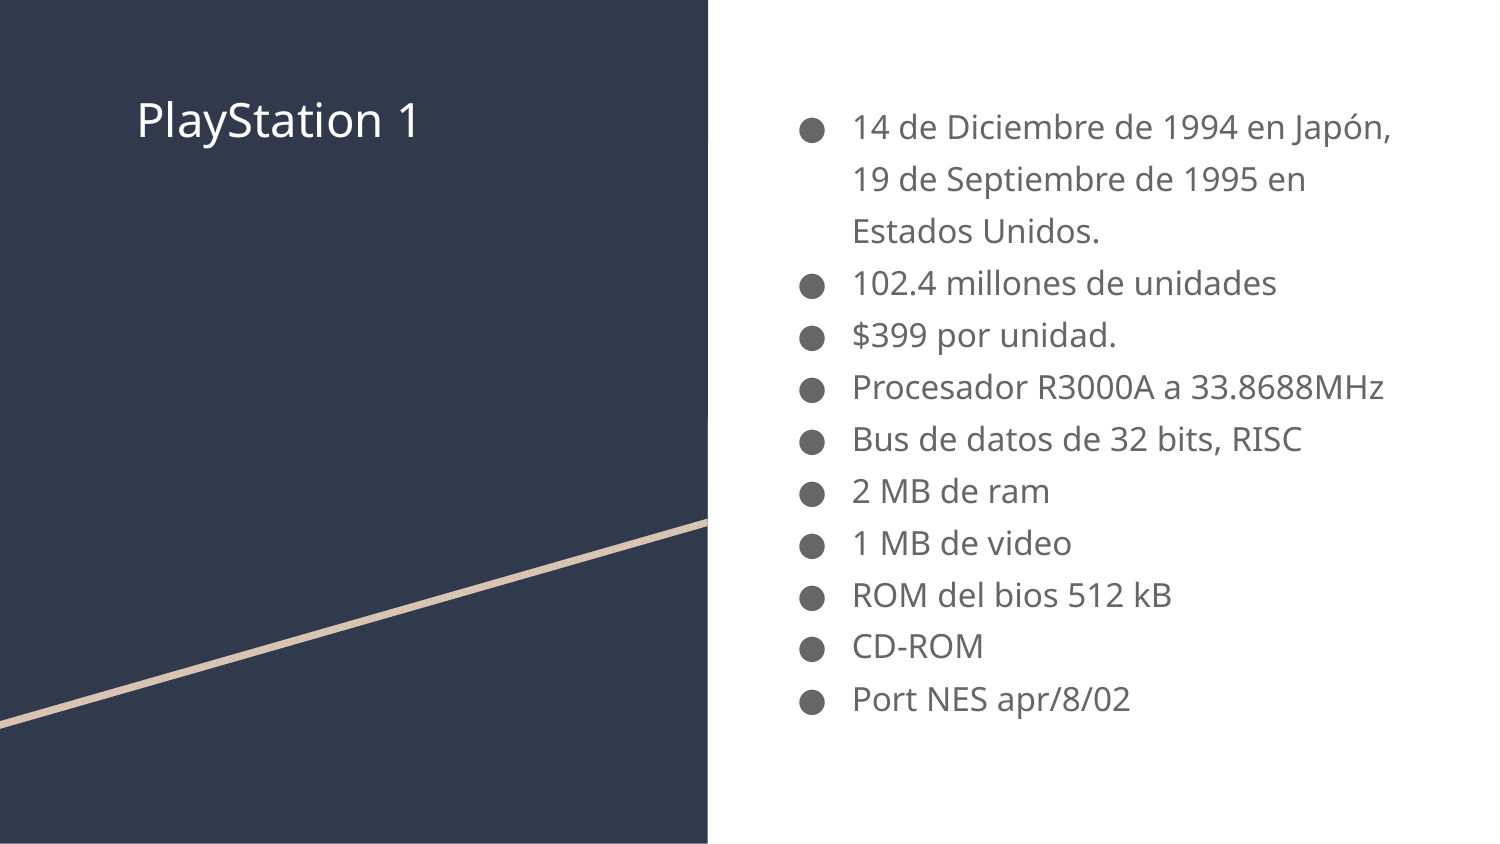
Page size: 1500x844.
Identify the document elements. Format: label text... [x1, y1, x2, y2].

list 14 de Diciembre de 1994 en Japón, 19 de Septiembre de 1995 en Estados Unidos. 102.4 millones de unidades $399 por unidad. Procesador R3000A a 33.8688MHz Bus de datos de 32 bits, RISC 2 MB de ram 1 MB de video ROM del bios 512 kB CD-ROM Port NES apr/8/02 [761, 82, 1446, 755]
title PlayStation 1 [121, 71, 607, 166]
